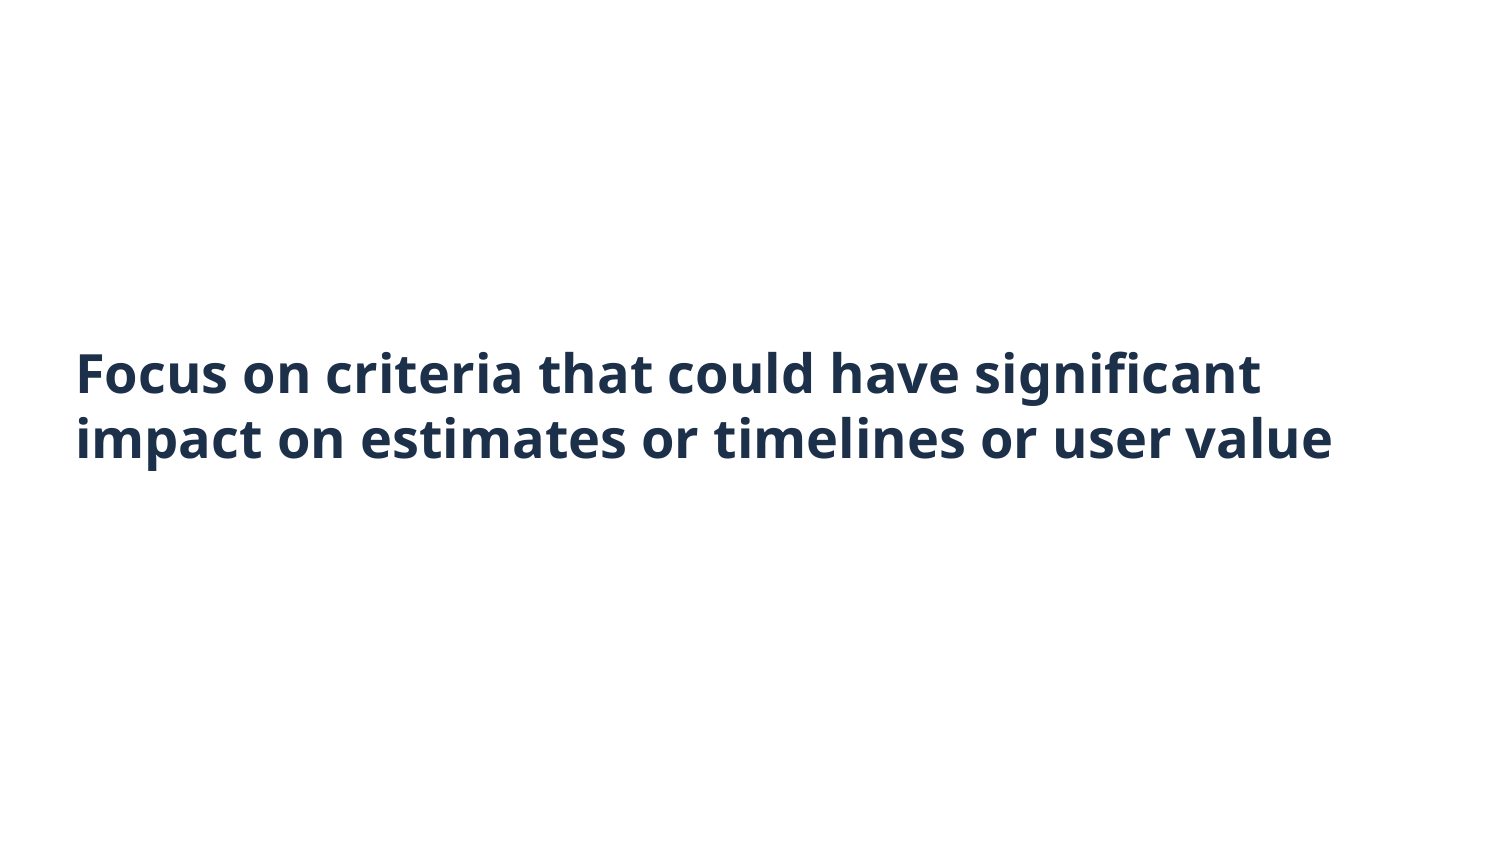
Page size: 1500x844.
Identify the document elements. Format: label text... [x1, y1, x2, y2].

title Focus on criteria that could have significant impact on estimates or timelines or user value [75, 98, 1337, 711]
